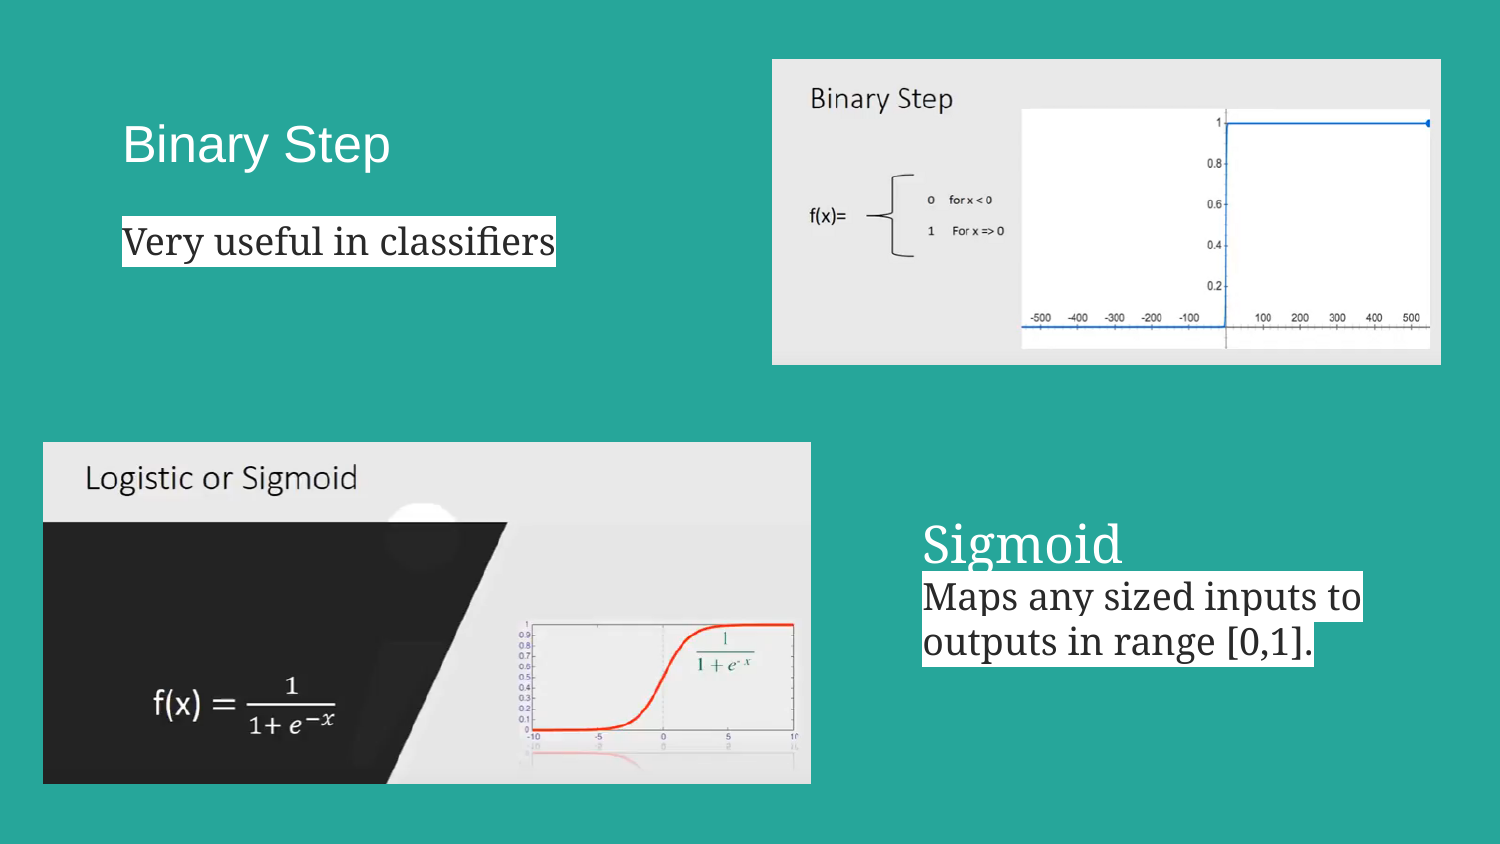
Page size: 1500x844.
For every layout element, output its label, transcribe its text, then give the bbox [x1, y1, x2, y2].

picture [772, 59, 1441, 365]
text_box Sigmoid Maps any sized inputs to outputs in range [0,1]. [907, 495, 1441, 679]
title Binary Step Very useful in classifiers [107, 117, 640, 257]
picture [43, 442, 812, 784]
